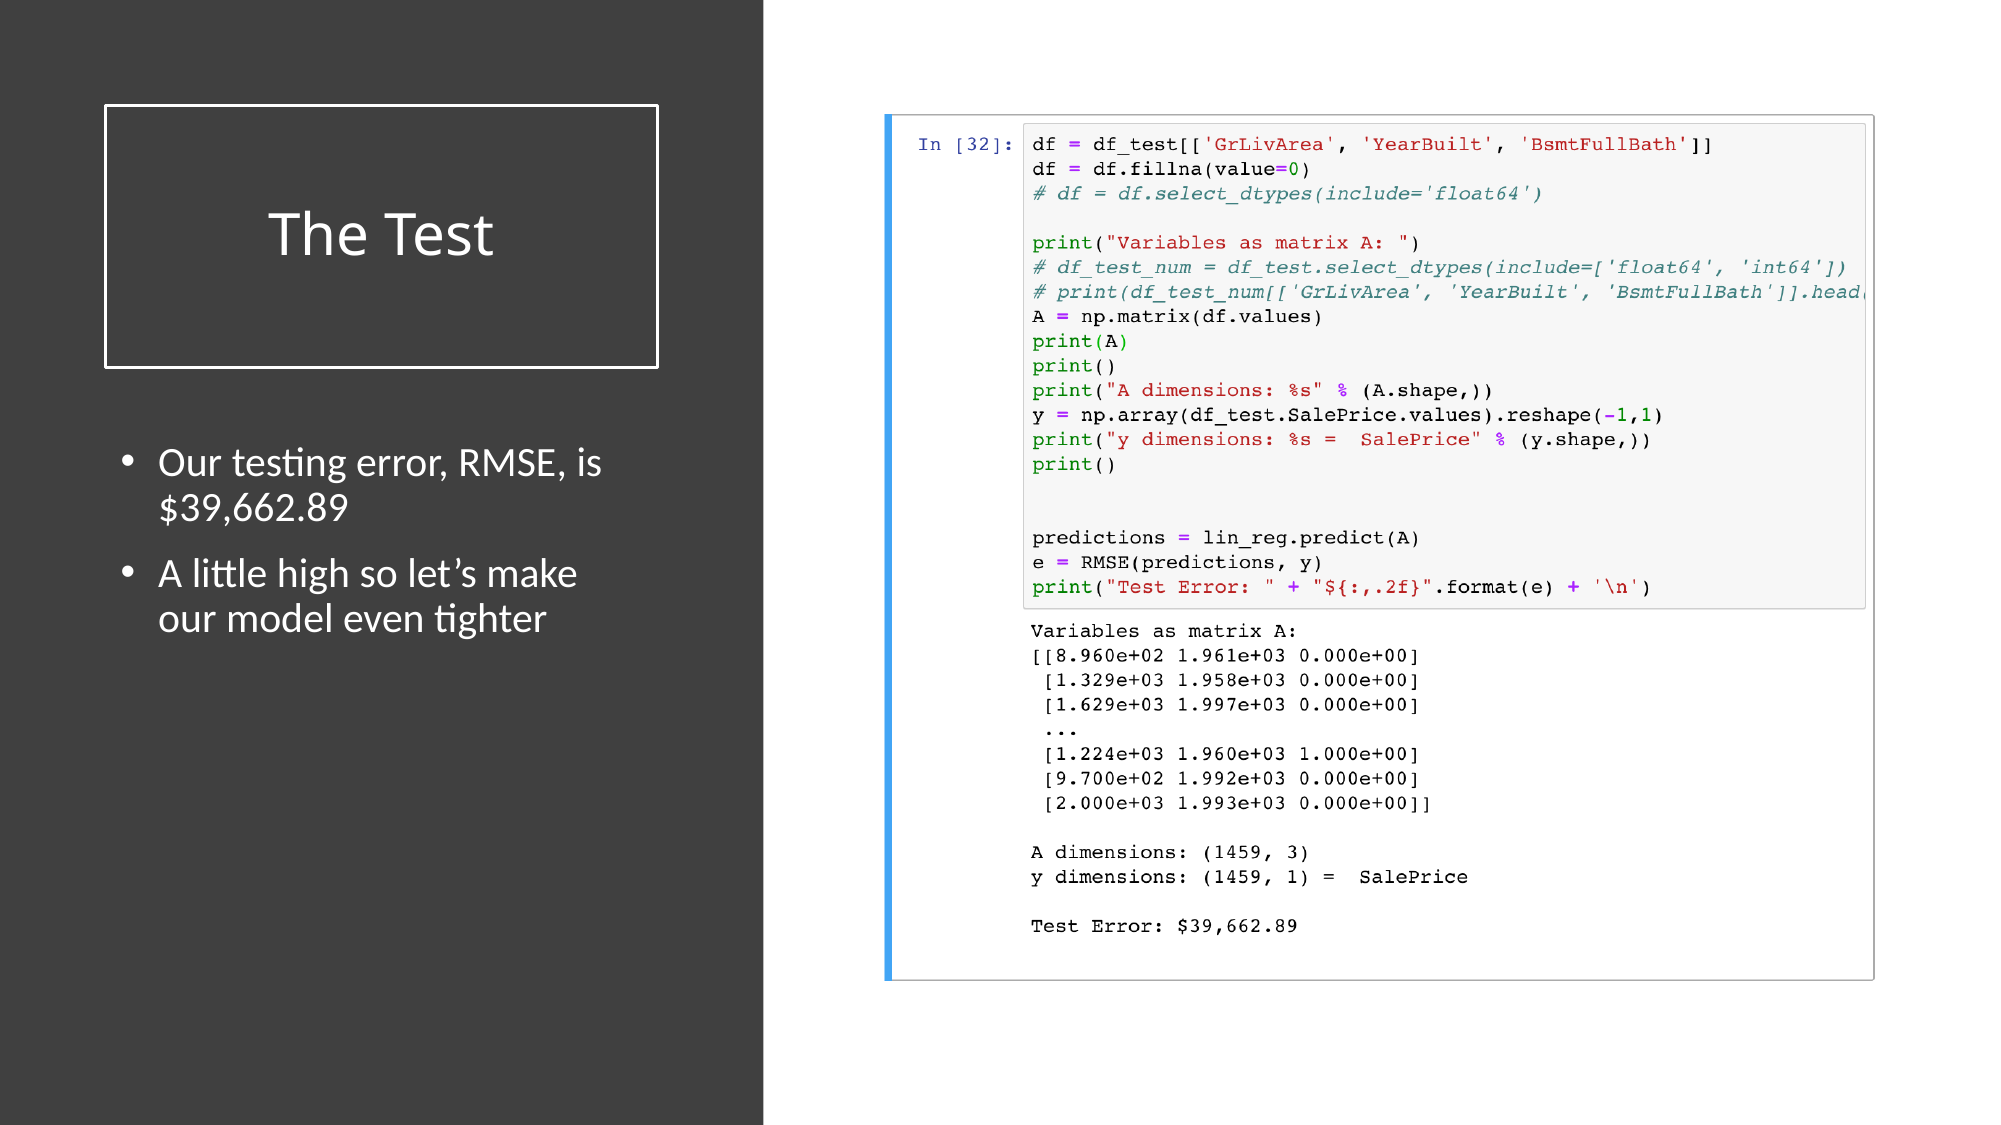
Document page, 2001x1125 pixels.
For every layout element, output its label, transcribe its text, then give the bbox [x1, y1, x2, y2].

text_box [0, 0, 764, 1125]
title The Test [105, 105, 658, 368]
list Our testing error, RMSE, is $39,662.89 A little high so let’s make our model even tighter [105, 432, 658, 994]
picture [877, 105, 1886, 993]
